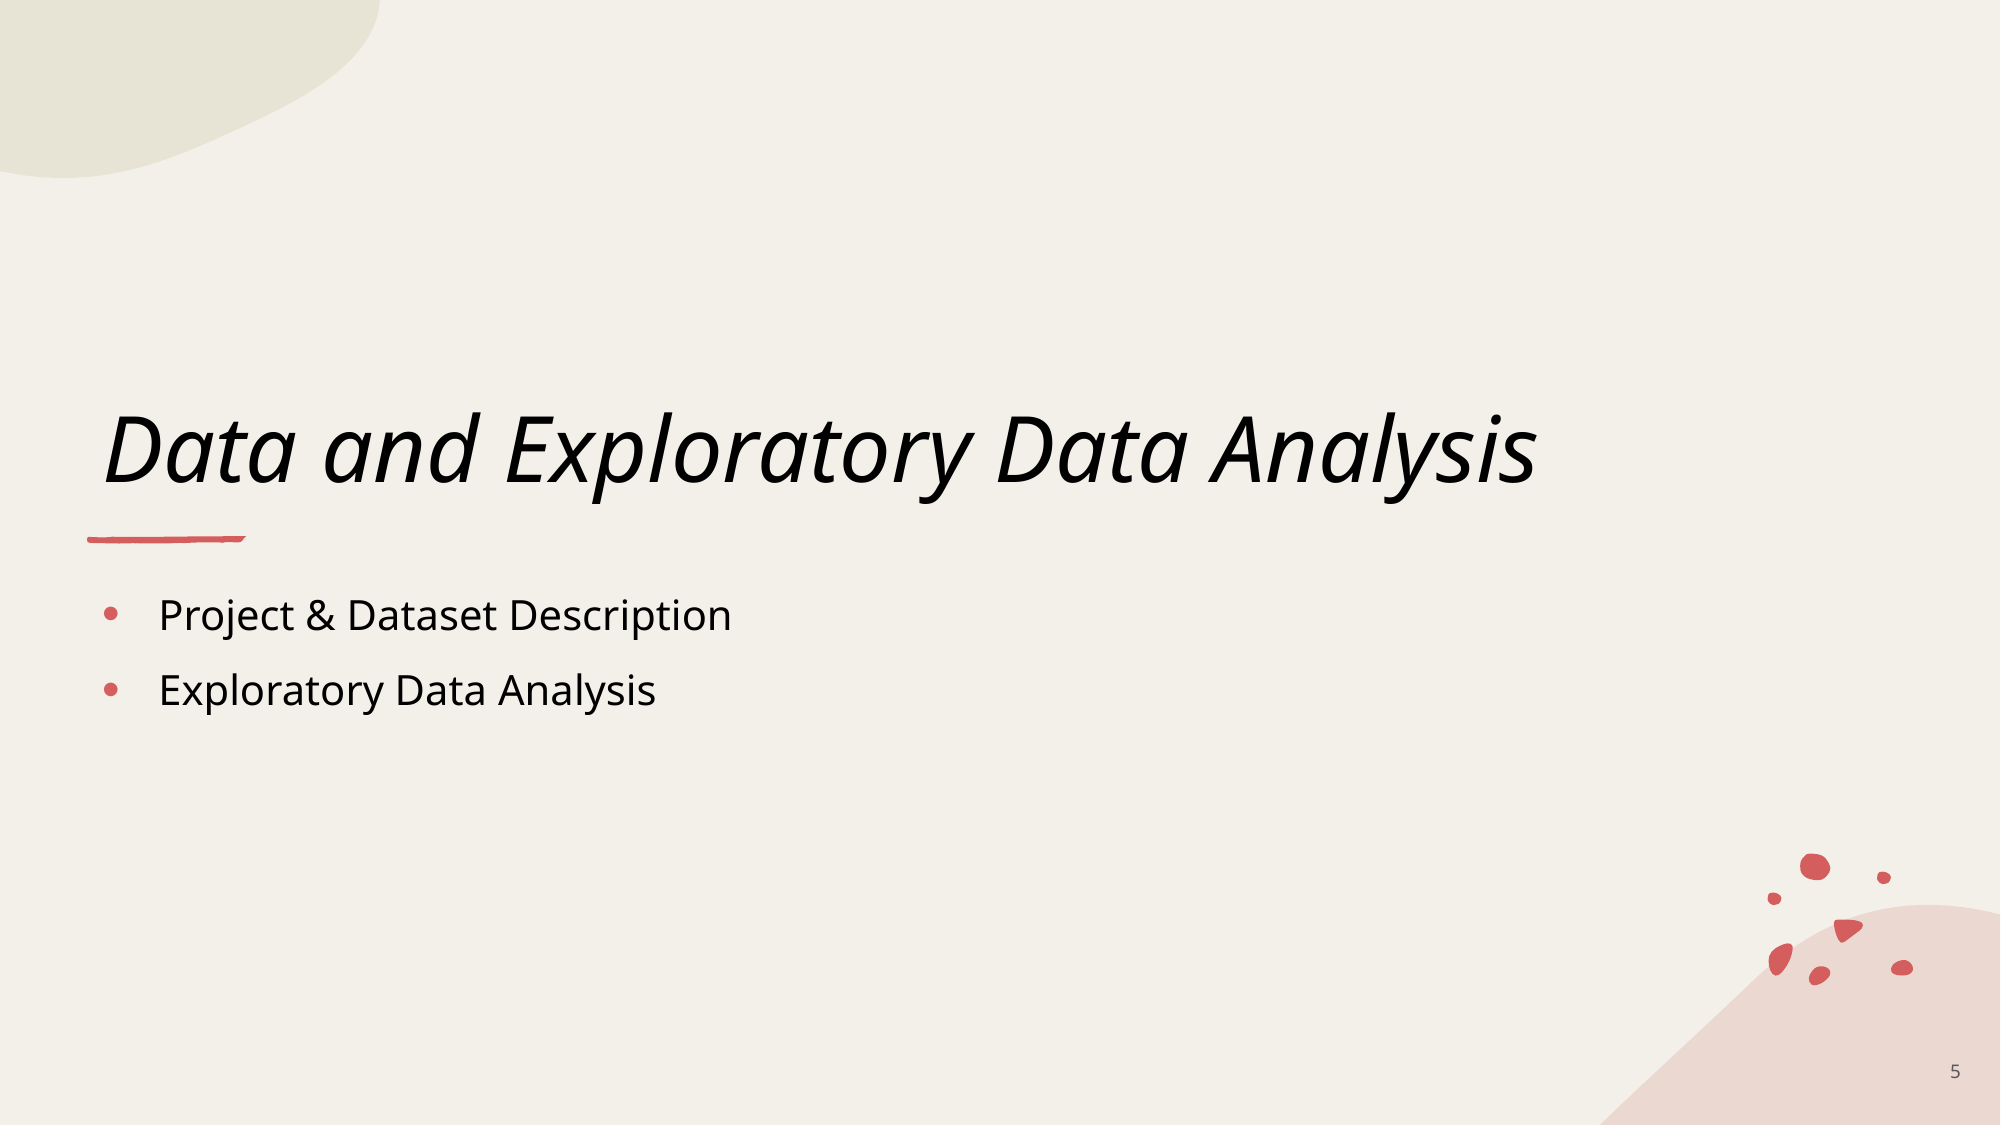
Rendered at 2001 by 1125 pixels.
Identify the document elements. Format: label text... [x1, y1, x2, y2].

title Data and Exploratory Data Analysis [86, 129, 1740, 509]
list Project & Dataset Description Exploratory Data Analysis [86, 575, 1740, 999]
slide_number 5 [1911, 1042, 1999, 1103]
